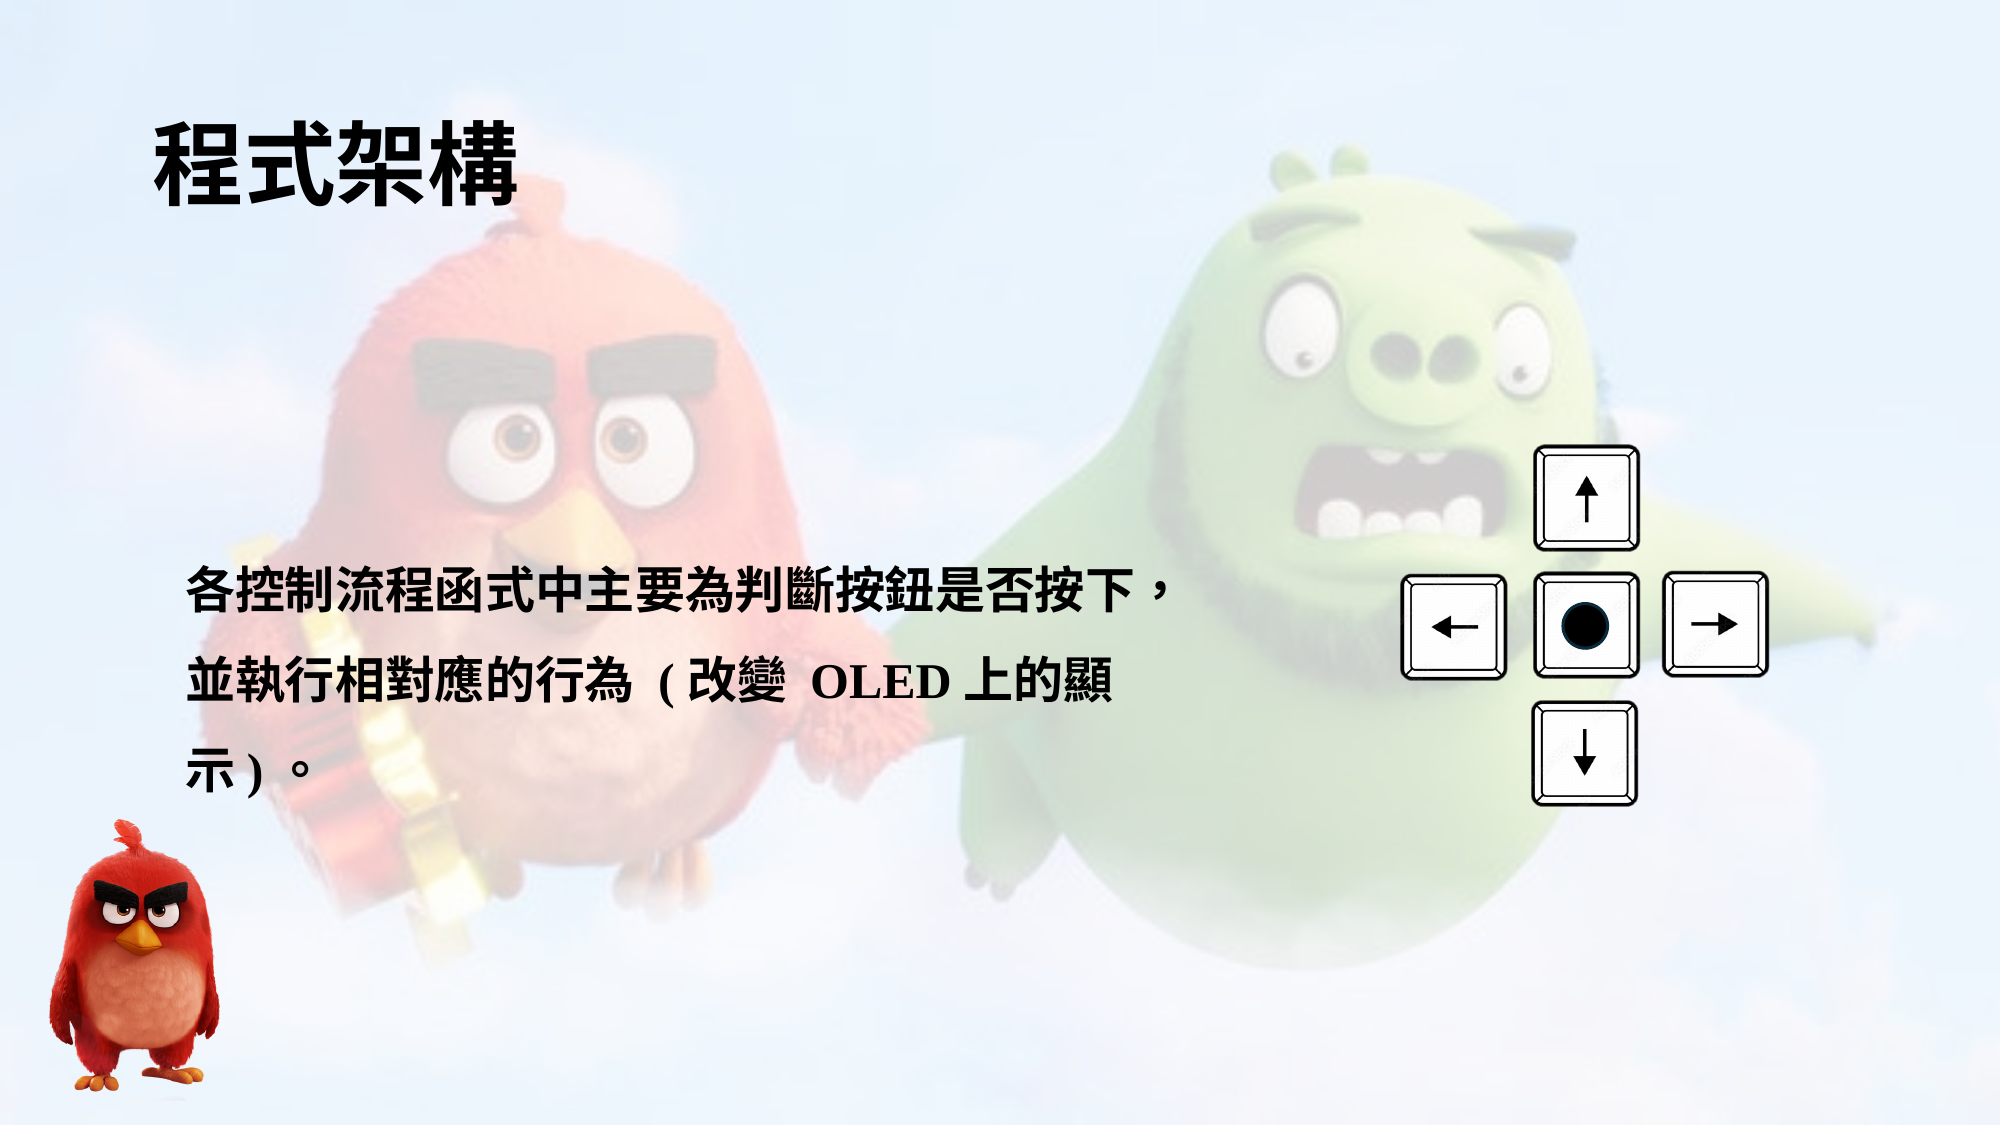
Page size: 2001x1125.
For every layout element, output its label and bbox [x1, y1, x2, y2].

picture [0, 0, 2000, 1125]
text_box [1392, 442, 1774, 810]
